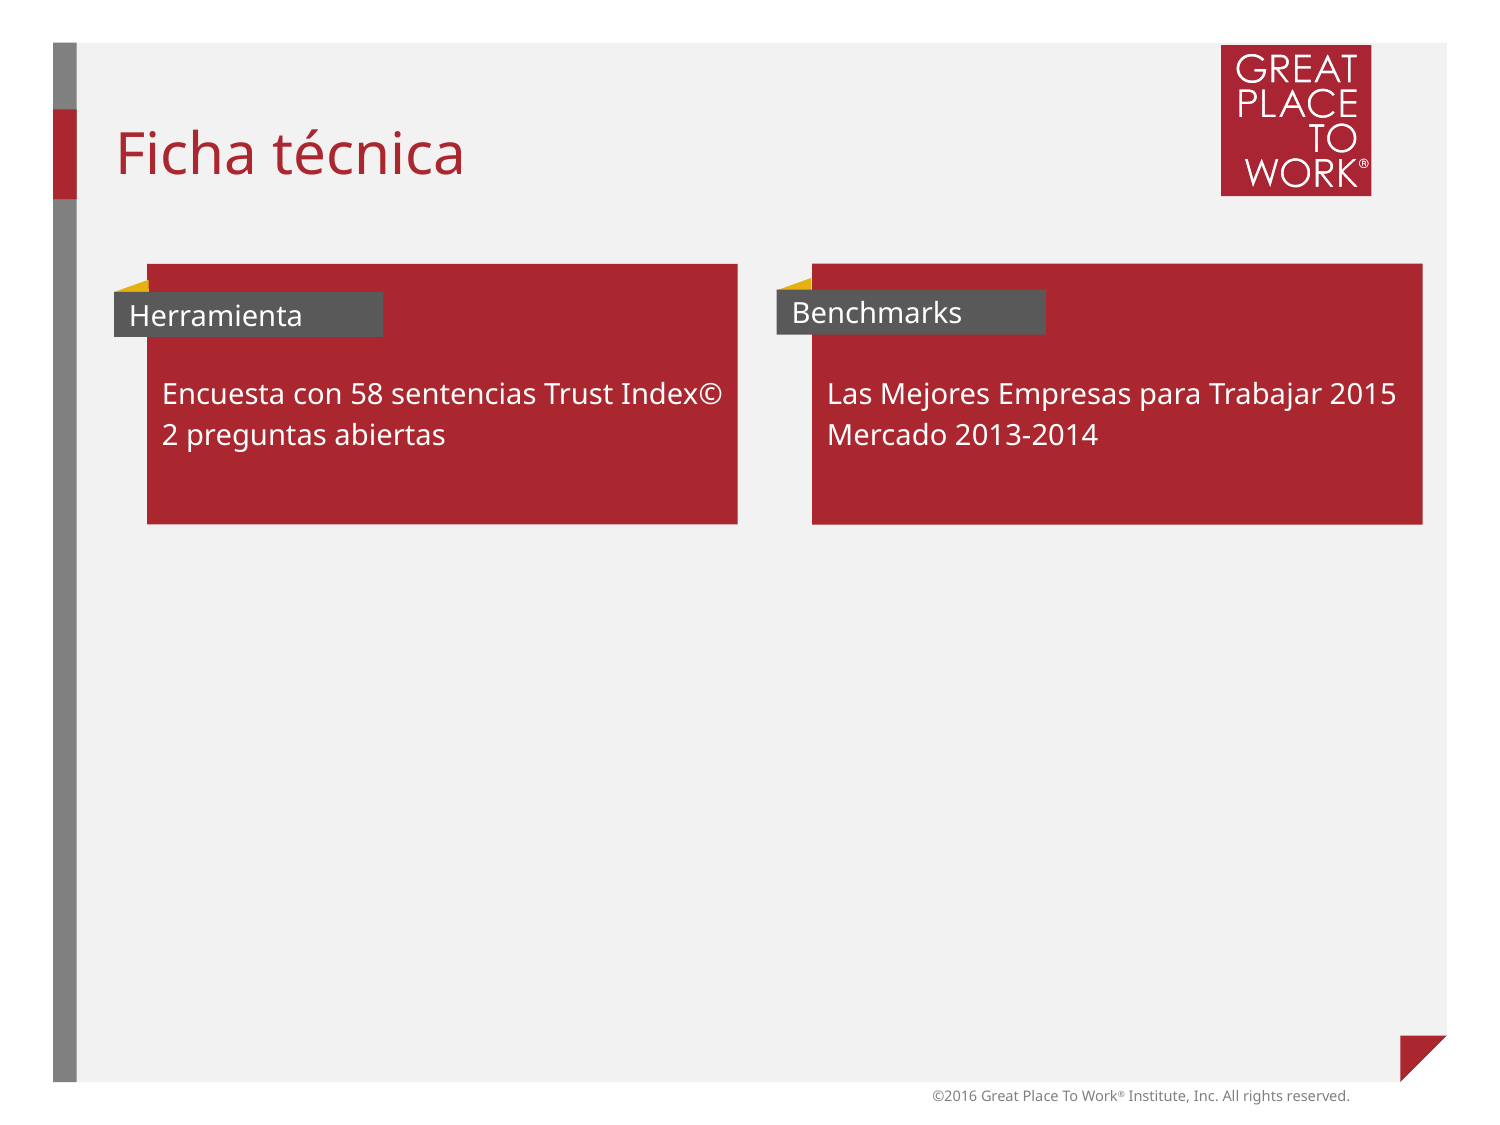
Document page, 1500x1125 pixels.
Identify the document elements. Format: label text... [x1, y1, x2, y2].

text_box Benchmarks [776, 289, 1046, 335]
text_box Encuesta con 58 sentencias Trust Index© 2 preguntas abiertas [145, 262, 740, 527]
text_box Las Mejores Empresas para Trabajar 2015 Mercado 2013-2014 [810, 262, 1425, 527]
text_box [117, 279, 149, 291]
title Ficha técnica [100, 106, 1125, 197]
text_box Herramienta [114, 291, 384, 337]
text_box [780, 277, 812, 289]
